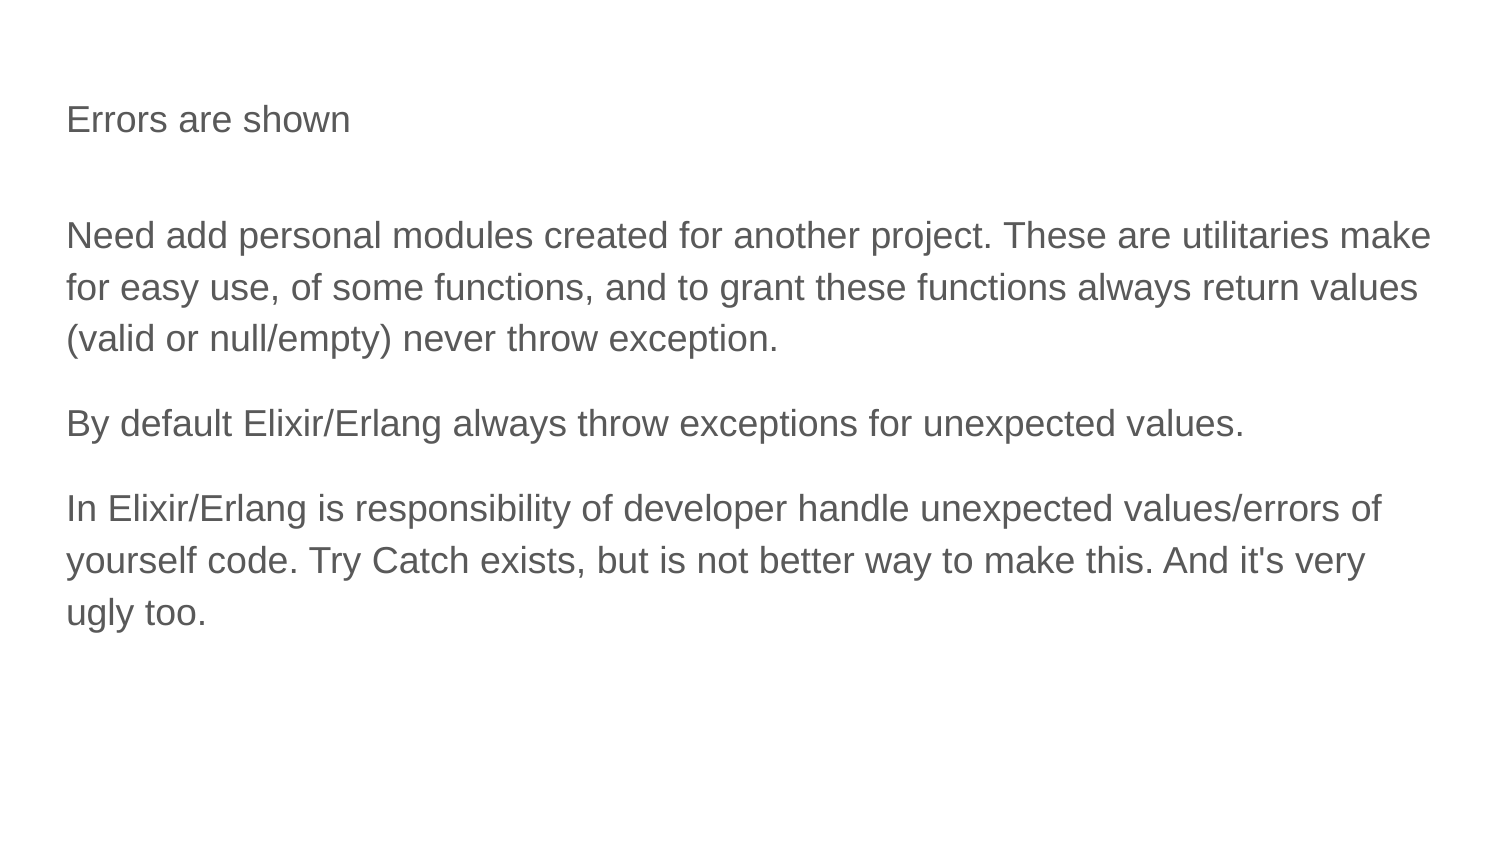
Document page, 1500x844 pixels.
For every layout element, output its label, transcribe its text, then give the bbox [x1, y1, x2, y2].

list Need add personal modules created for another project. These are utilitaries make for easy use, of some functions, and to grant these functions always return values (valid or null/empty) never throw exception. By default Elixir/Erlang always throw exceptions for unexpected values. In Elixir/Erlang is responsibility of developer handle unexpected values/errors of yourself code. Try Catch exists, but is not better way to make this. And it's very ugly too. [51, 189, 1449, 750]
title Errors are shown [51, 72, 1449, 167]
